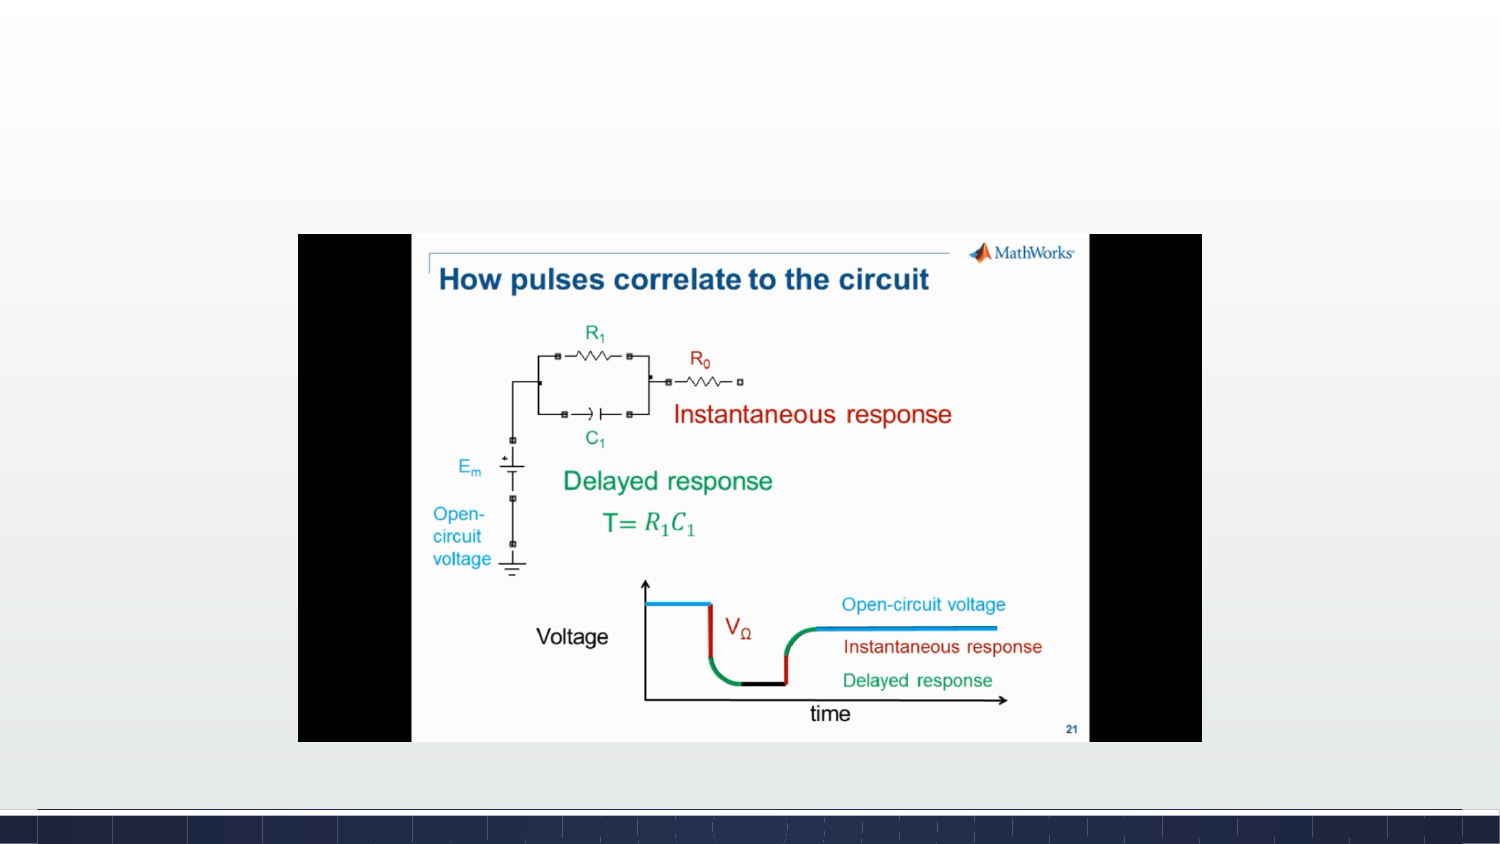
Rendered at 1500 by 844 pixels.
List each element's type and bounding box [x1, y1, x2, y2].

list [298, 234, 1202, 742]
